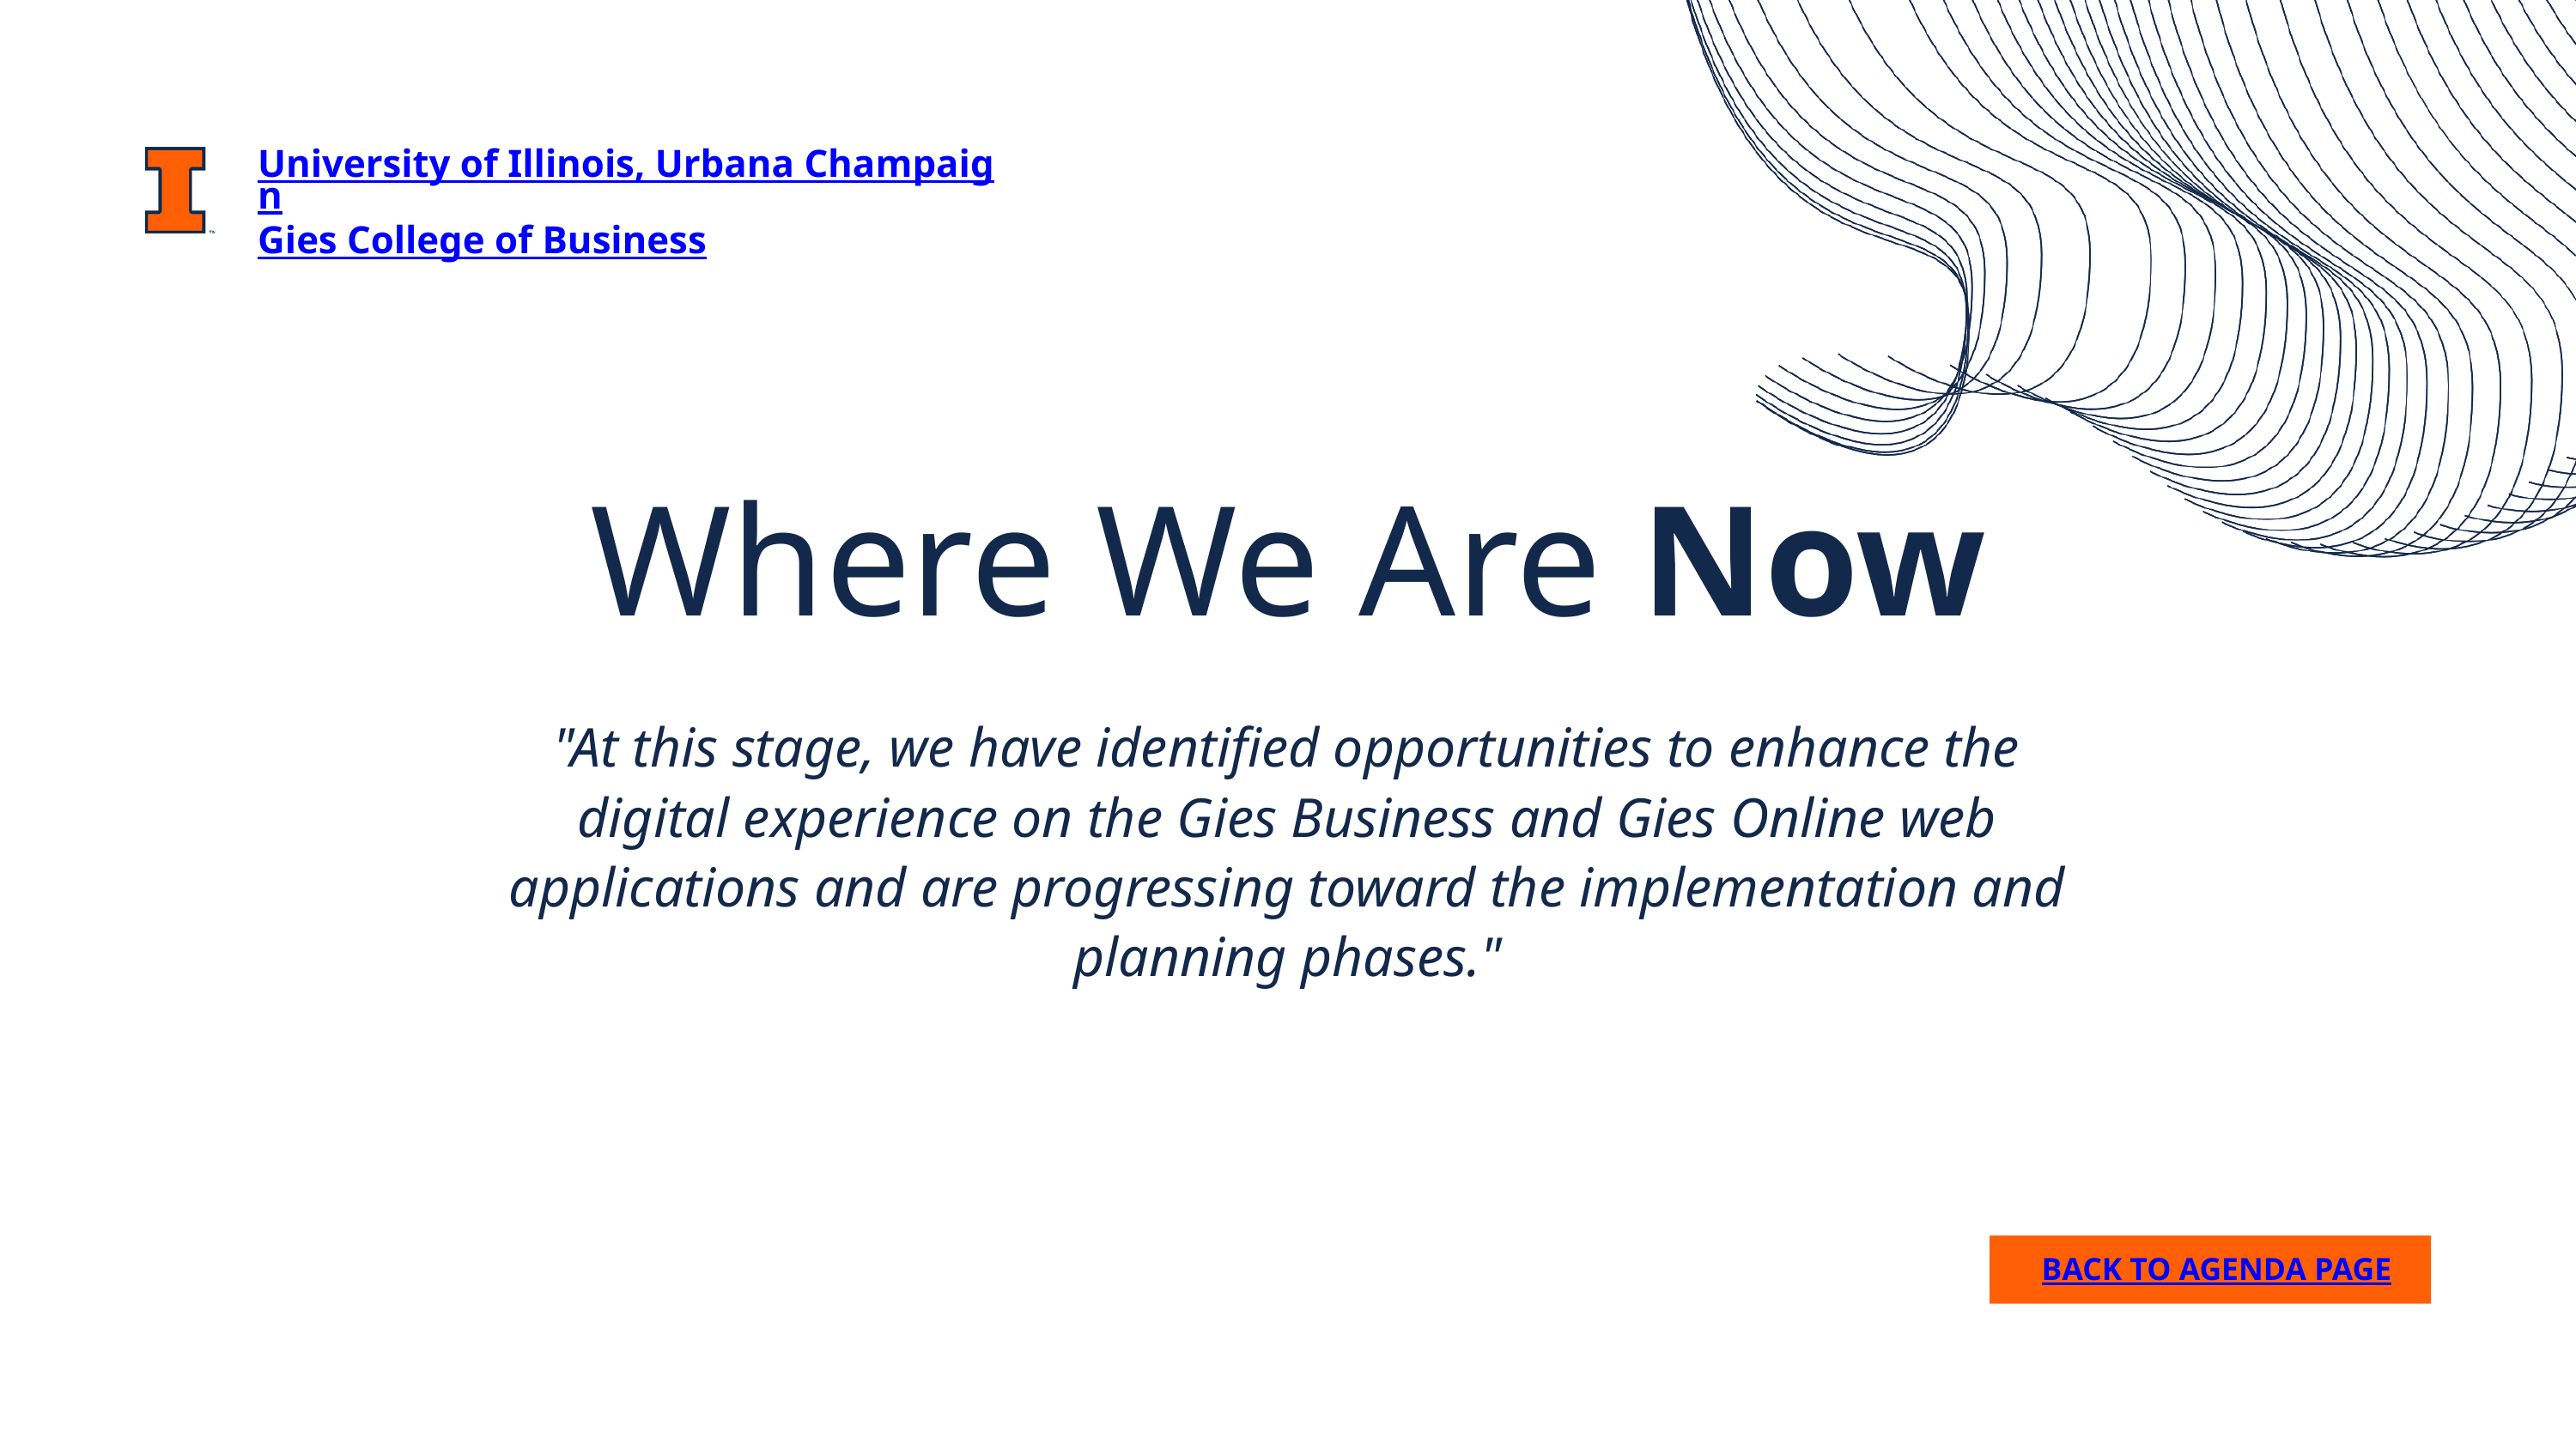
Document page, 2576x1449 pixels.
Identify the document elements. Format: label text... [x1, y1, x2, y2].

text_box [1989, 1235, 2432, 1304]
text_box University of Illinois, Urbana Champaign Gies College of Business [258, 145, 1000, 236]
text_box [1670, 0, 2576, 635]
text_box [144, 147, 216, 233]
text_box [485, 463, 2091, 985]
